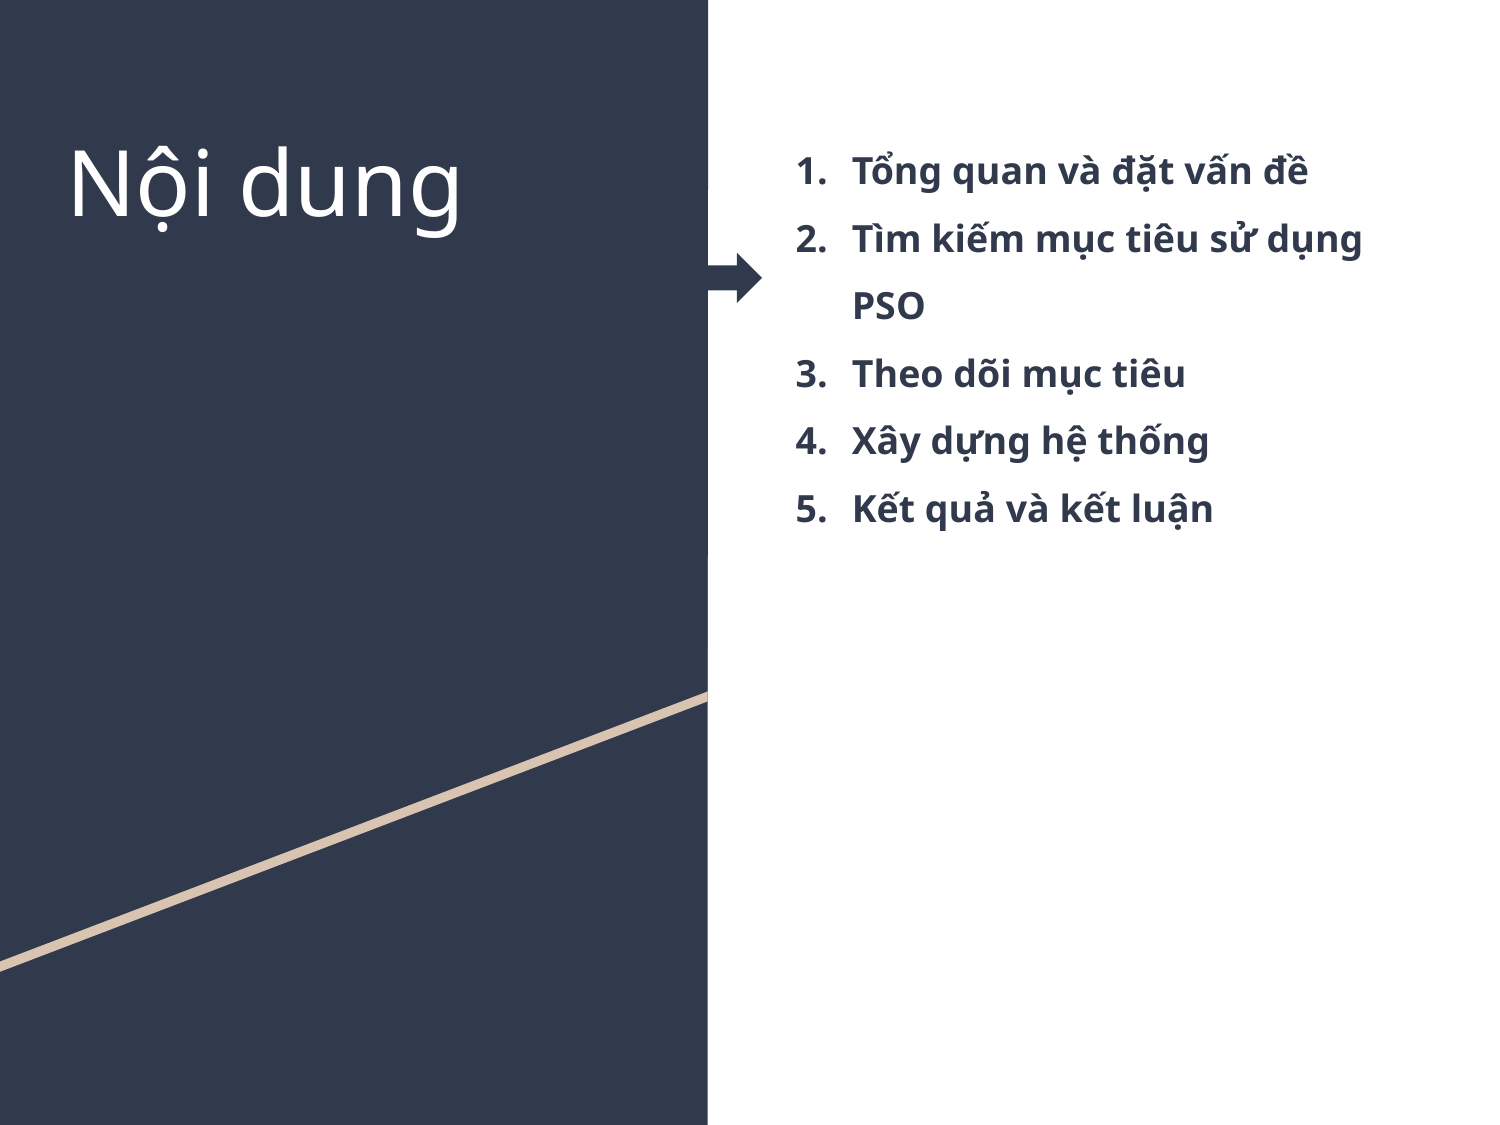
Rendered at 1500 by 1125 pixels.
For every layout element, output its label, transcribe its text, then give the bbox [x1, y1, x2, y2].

list Tổng quan và đặt vấn đề Tìm kiếm mục tiêu sử dụng PSO Theo dõi mục tiêu Xây dựng hệ thống Kết quả và kết luận [761, 109, 1446, 1006]
text_box [708, 252, 762, 303]
title Nội dung [51, 109, 660, 659]
